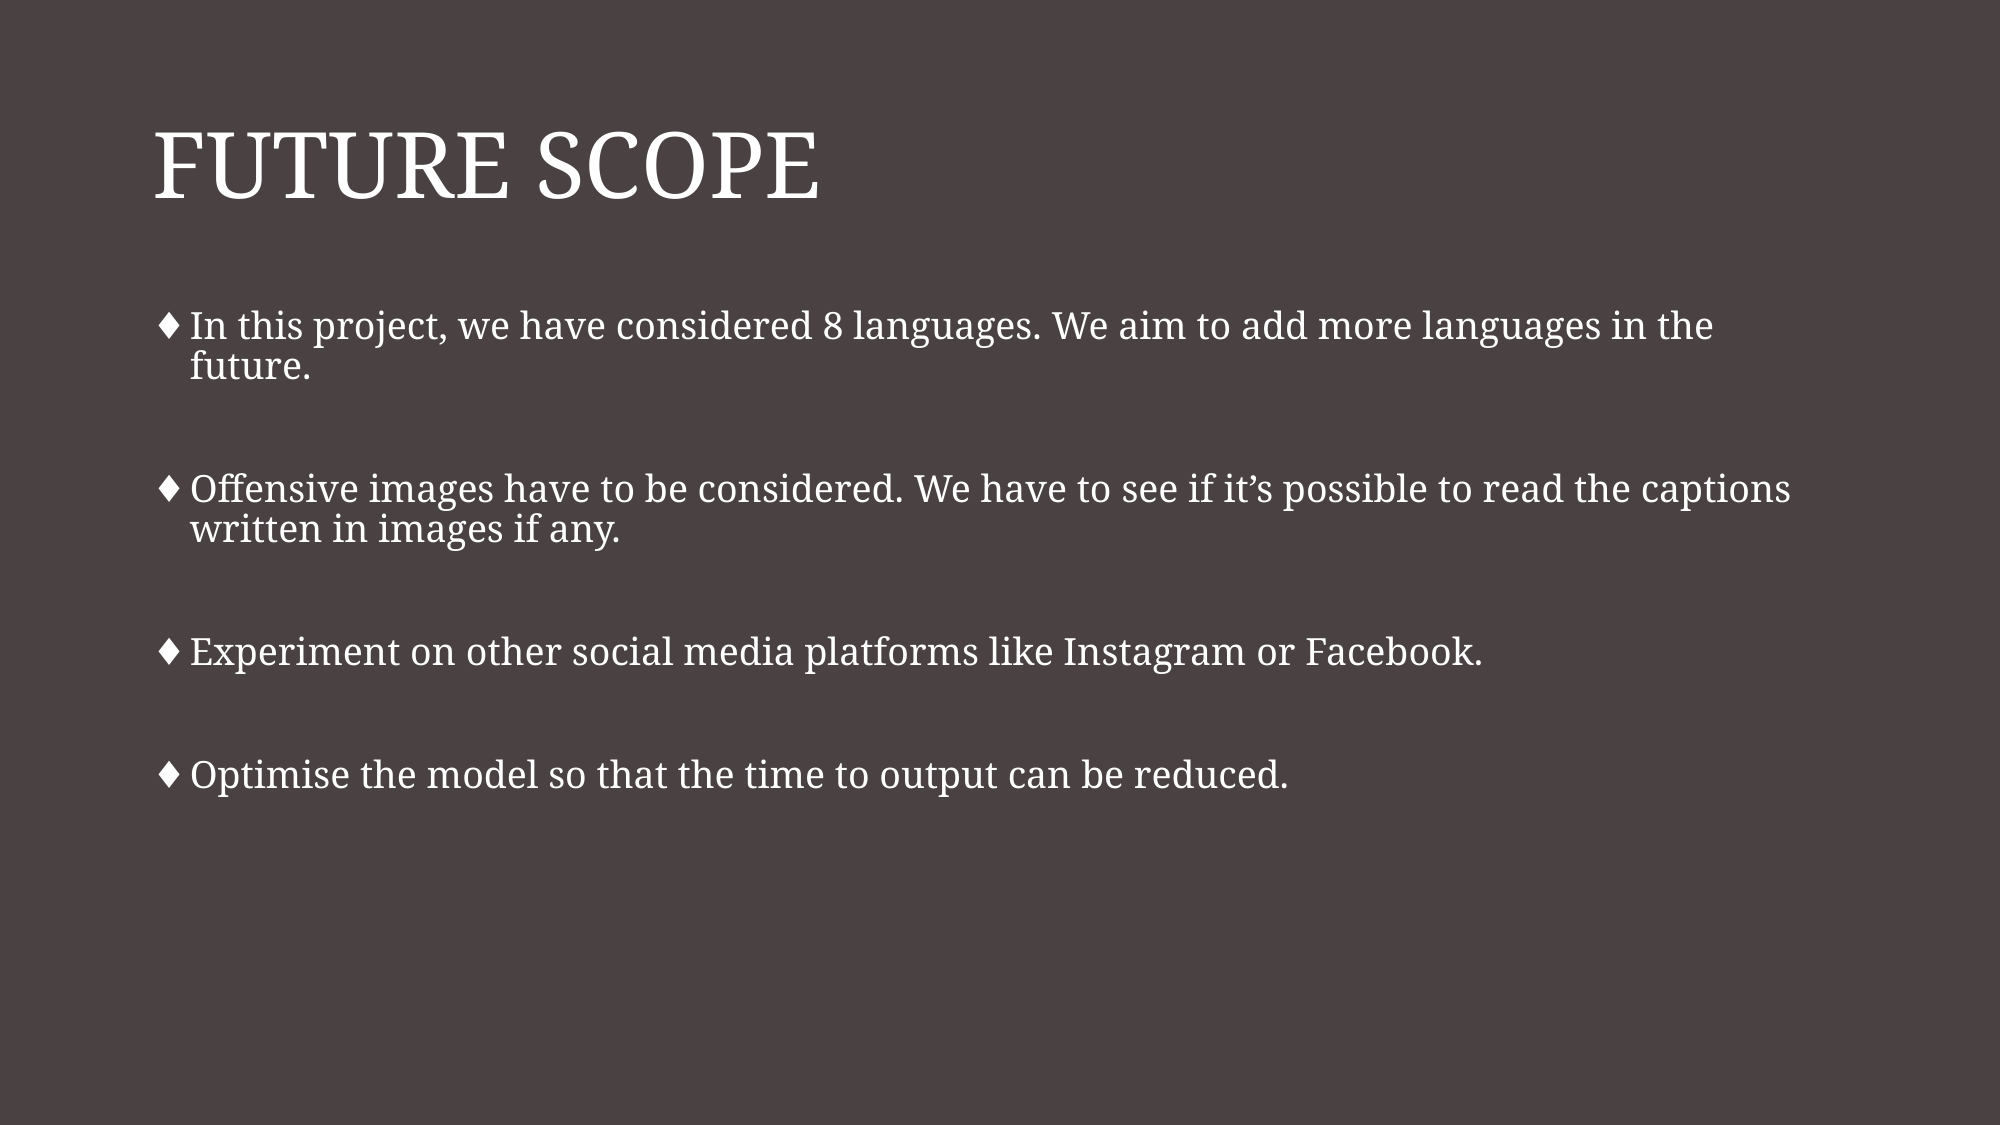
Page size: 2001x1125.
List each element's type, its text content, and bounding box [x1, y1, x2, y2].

title FUTURE SCOPE [137, 59, 1863, 278]
list In this project, we have considered 8 languages. We aim to add more languages in the future. Offensive images have to be considered. We have to see if it’s possible to read the captions written in images if any. Experiment on other social media platforms like Instagram or Facebook. Optimise the model so that the time to output can be reduced. [137, 299, 1863, 879]
